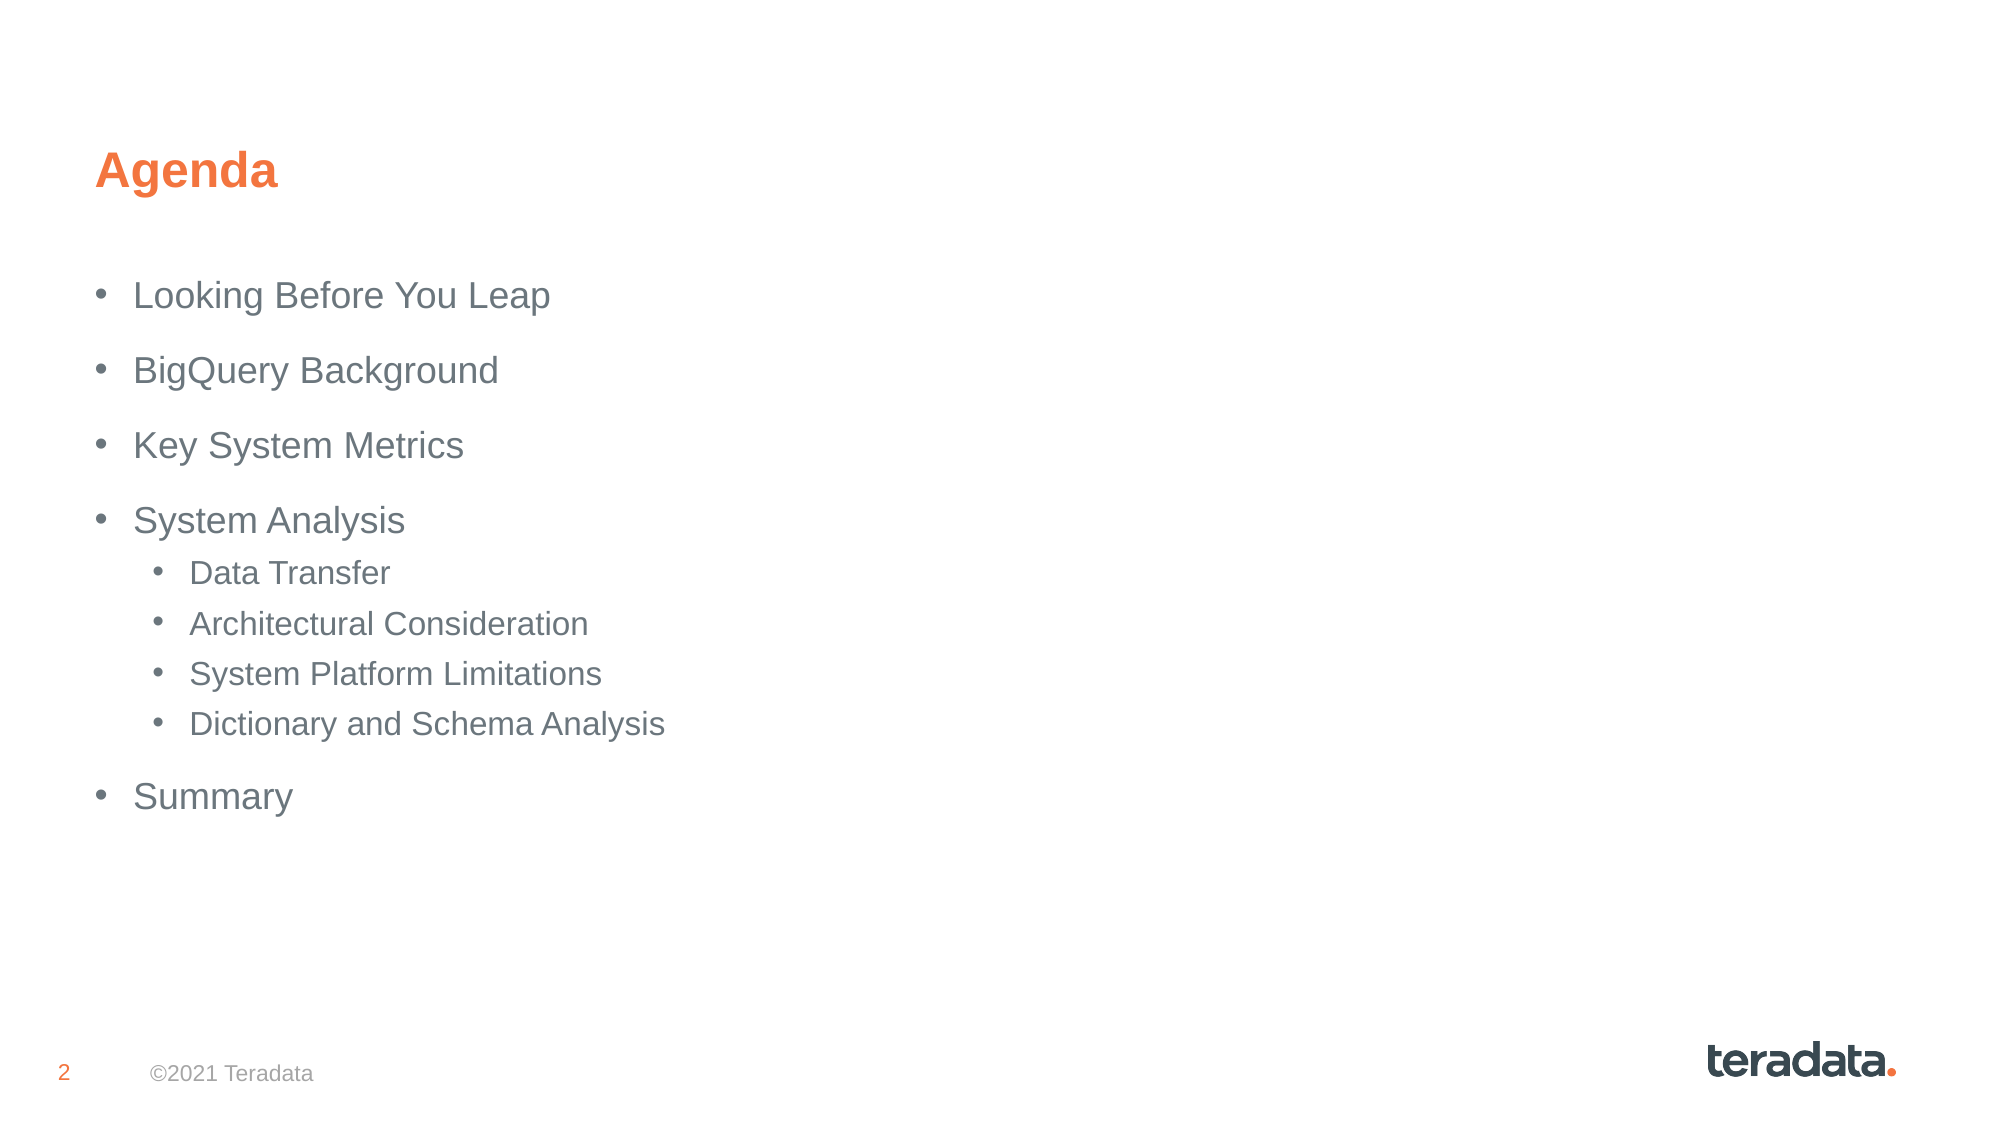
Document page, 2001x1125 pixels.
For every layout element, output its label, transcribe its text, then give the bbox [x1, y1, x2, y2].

list Looking Before You Leap BigQuery Background Key System Metrics System Analysis Data Transfer Architectural Consideration System Platform Limitations Dictionary and Schema Analysis Summary [94, 262, 1907, 1019]
picture [1708, 1041, 1896, 1077]
title Agenda [94, 64, 1906, 199]
